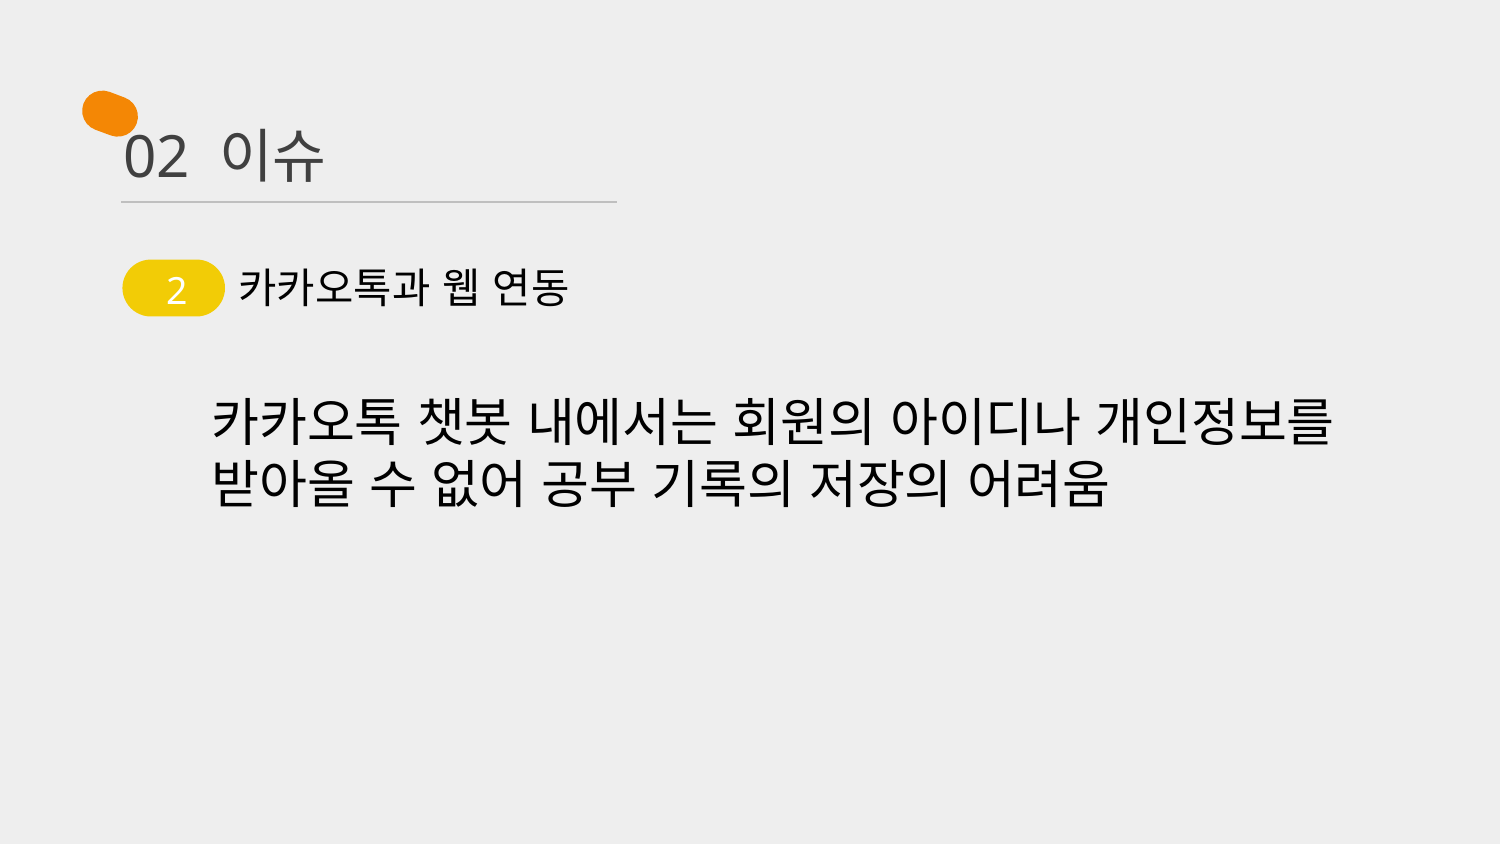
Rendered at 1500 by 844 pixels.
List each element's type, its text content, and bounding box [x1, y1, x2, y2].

title 02 이슈 [108, 104, 814, 199]
text_box [120, 257, 223, 319]
text_box 카카오톡과 웹 연동 [223, 254, 585, 320]
text_box 카카오톡 챗봇 내에서는 회원의 아이디나 개인정보를 받아올 수 없어 공부 기록의 저장의 어려움 [196, 381, 1392, 522]
text_box 2 [151, 259, 203, 320]
